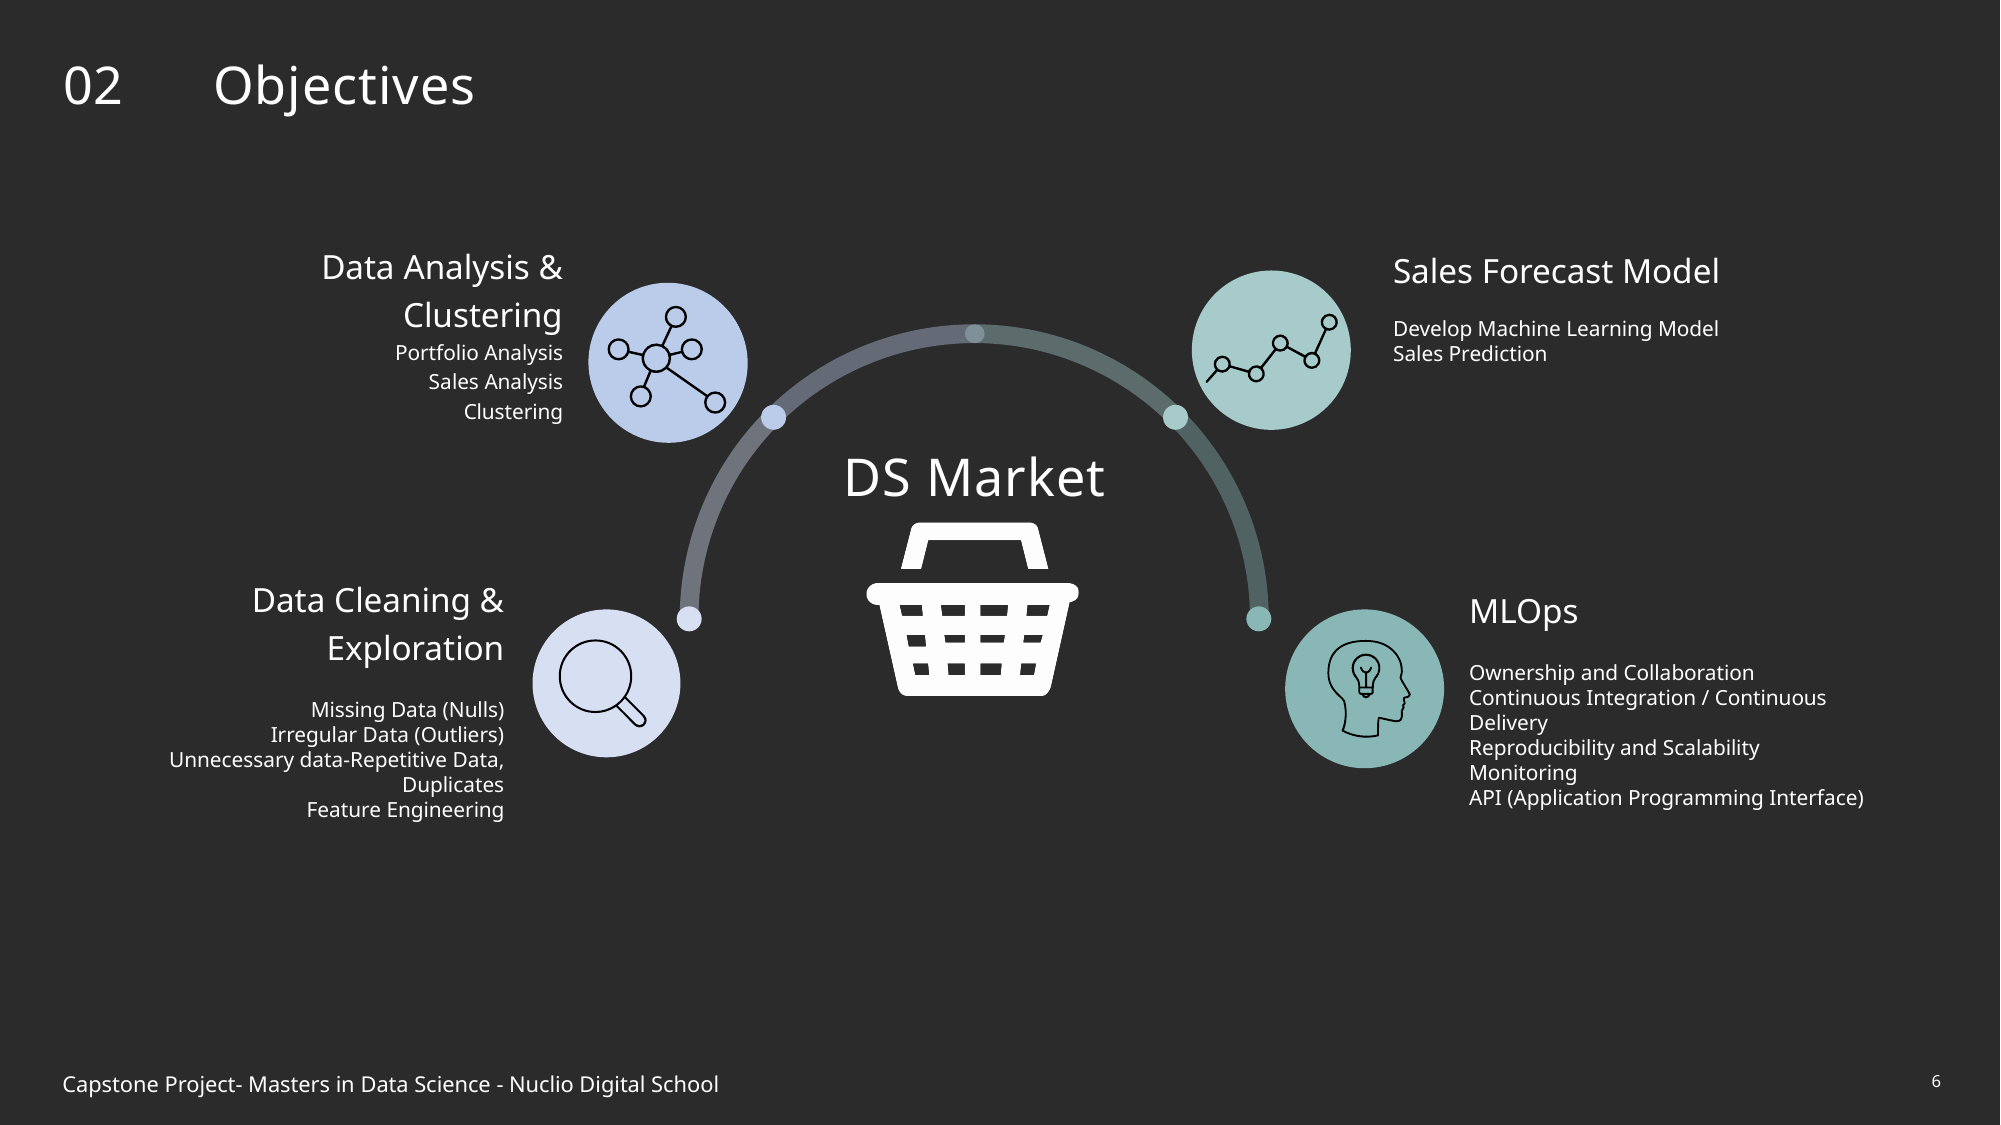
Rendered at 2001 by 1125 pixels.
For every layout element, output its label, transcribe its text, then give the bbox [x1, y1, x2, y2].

title 02 Objectives [63, 52, 1624, 172]
text_box [1285, 609, 1445, 769]
picture [865, 522, 1079, 697]
text_box [761, 404, 787, 430]
text_box [782, 333, 974, 488]
text_box [974, 333, 1167, 482]
text_box [1246, 606, 1272, 632]
slide_number 6 [1543, 1064, 1942, 1094]
text_box Sales Forecast Model Develop Machine Learning Model Sales Prediction [1393, 242, 1831, 391]
text_box Data Analysis & Clustering Portfolio Analysis Sales Analysis Clustering [154, 238, 564, 424]
text_box [1163, 404, 1186, 430]
text_box Data Cleaning & Exploration Missing Data (Nulls) Irregular Data (Outliers) Unnecessary data-Repetitive Data, Duplicates Feature Engineering [68, 571, 505, 852]
text_box [676, 606, 702, 632]
text_box [532, 609, 681, 758]
text_box [558, 639, 647, 728]
text_box [1327, 639, 1411, 738]
text_box MLOps Ownership and Collaboration Continuous Integration / Continuous Delivery Reproducibility and Scalability Monitoring API (Application Programming Interface) [1469, 582, 1895, 840]
text_box [689, 426, 860, 619]
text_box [1191, 270, 1352, 431]
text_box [588, 283, 748, 443]
text_box [1084, 426, 1260, 620]
text_box DS Market [843, 444, 1111, 563]
